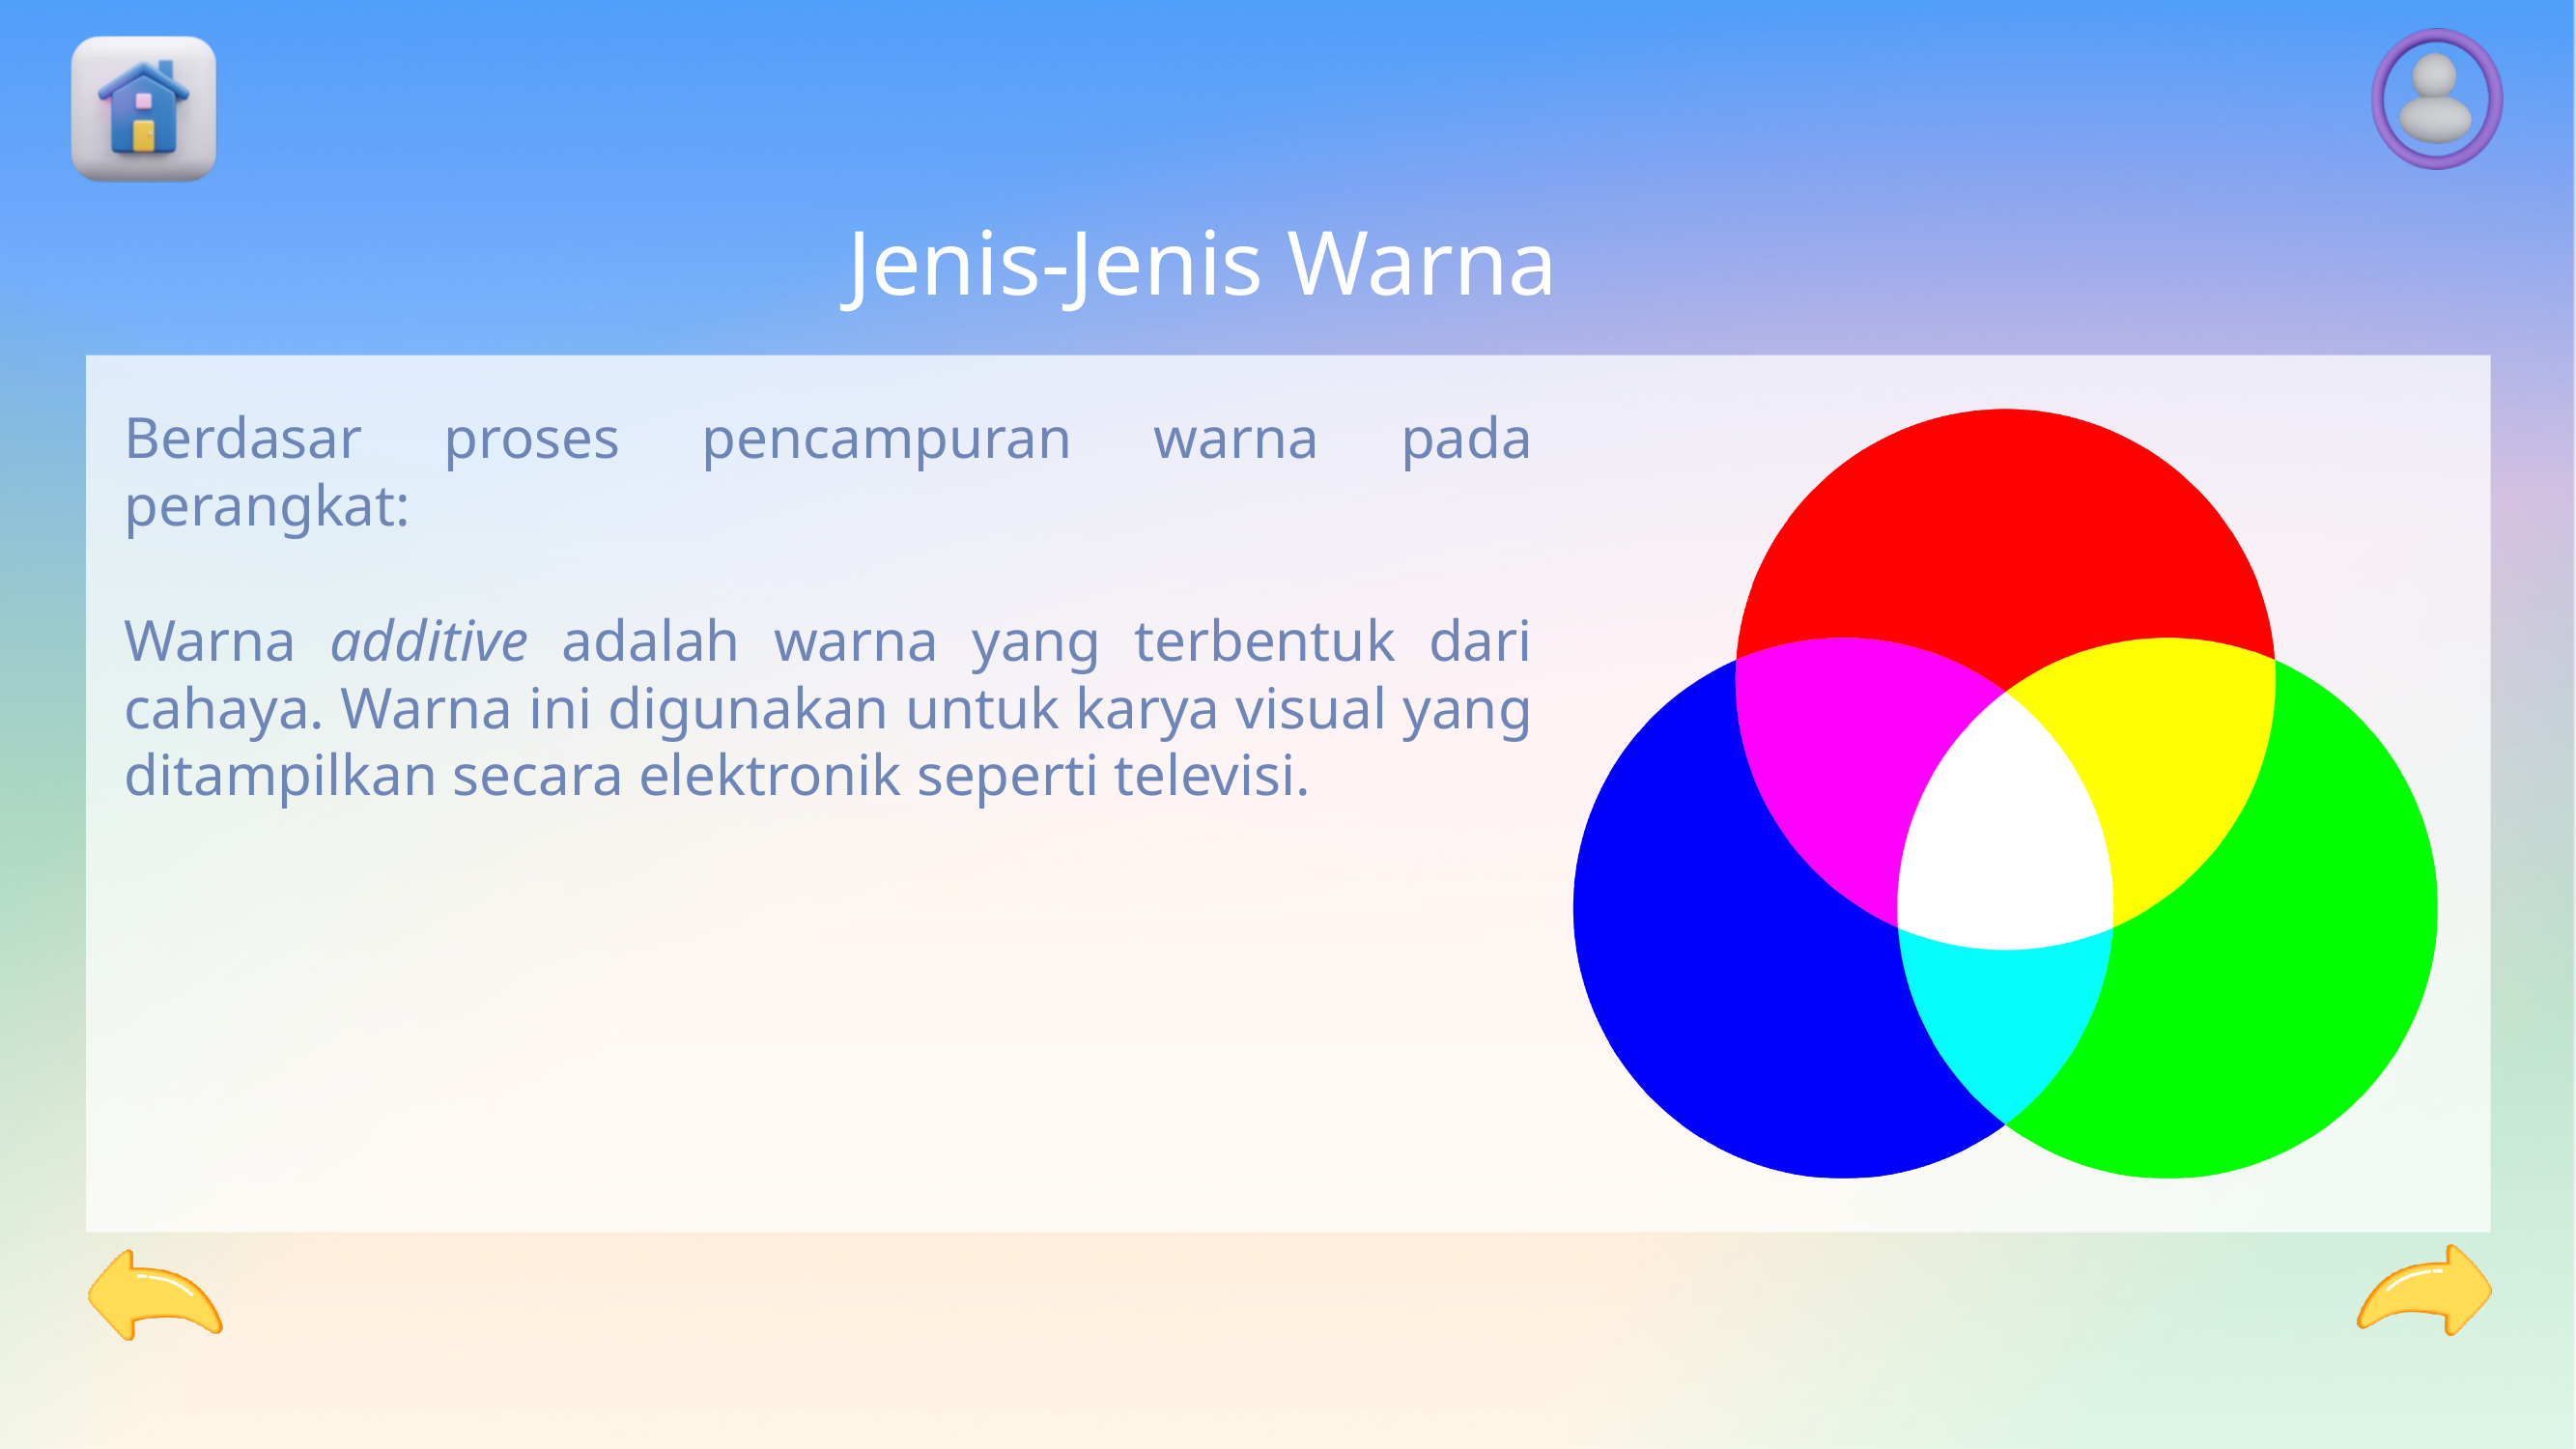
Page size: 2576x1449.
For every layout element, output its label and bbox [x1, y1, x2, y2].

text_box [66, 0, 2517, 1363]
picture [0, 0, 2576, 1449]
